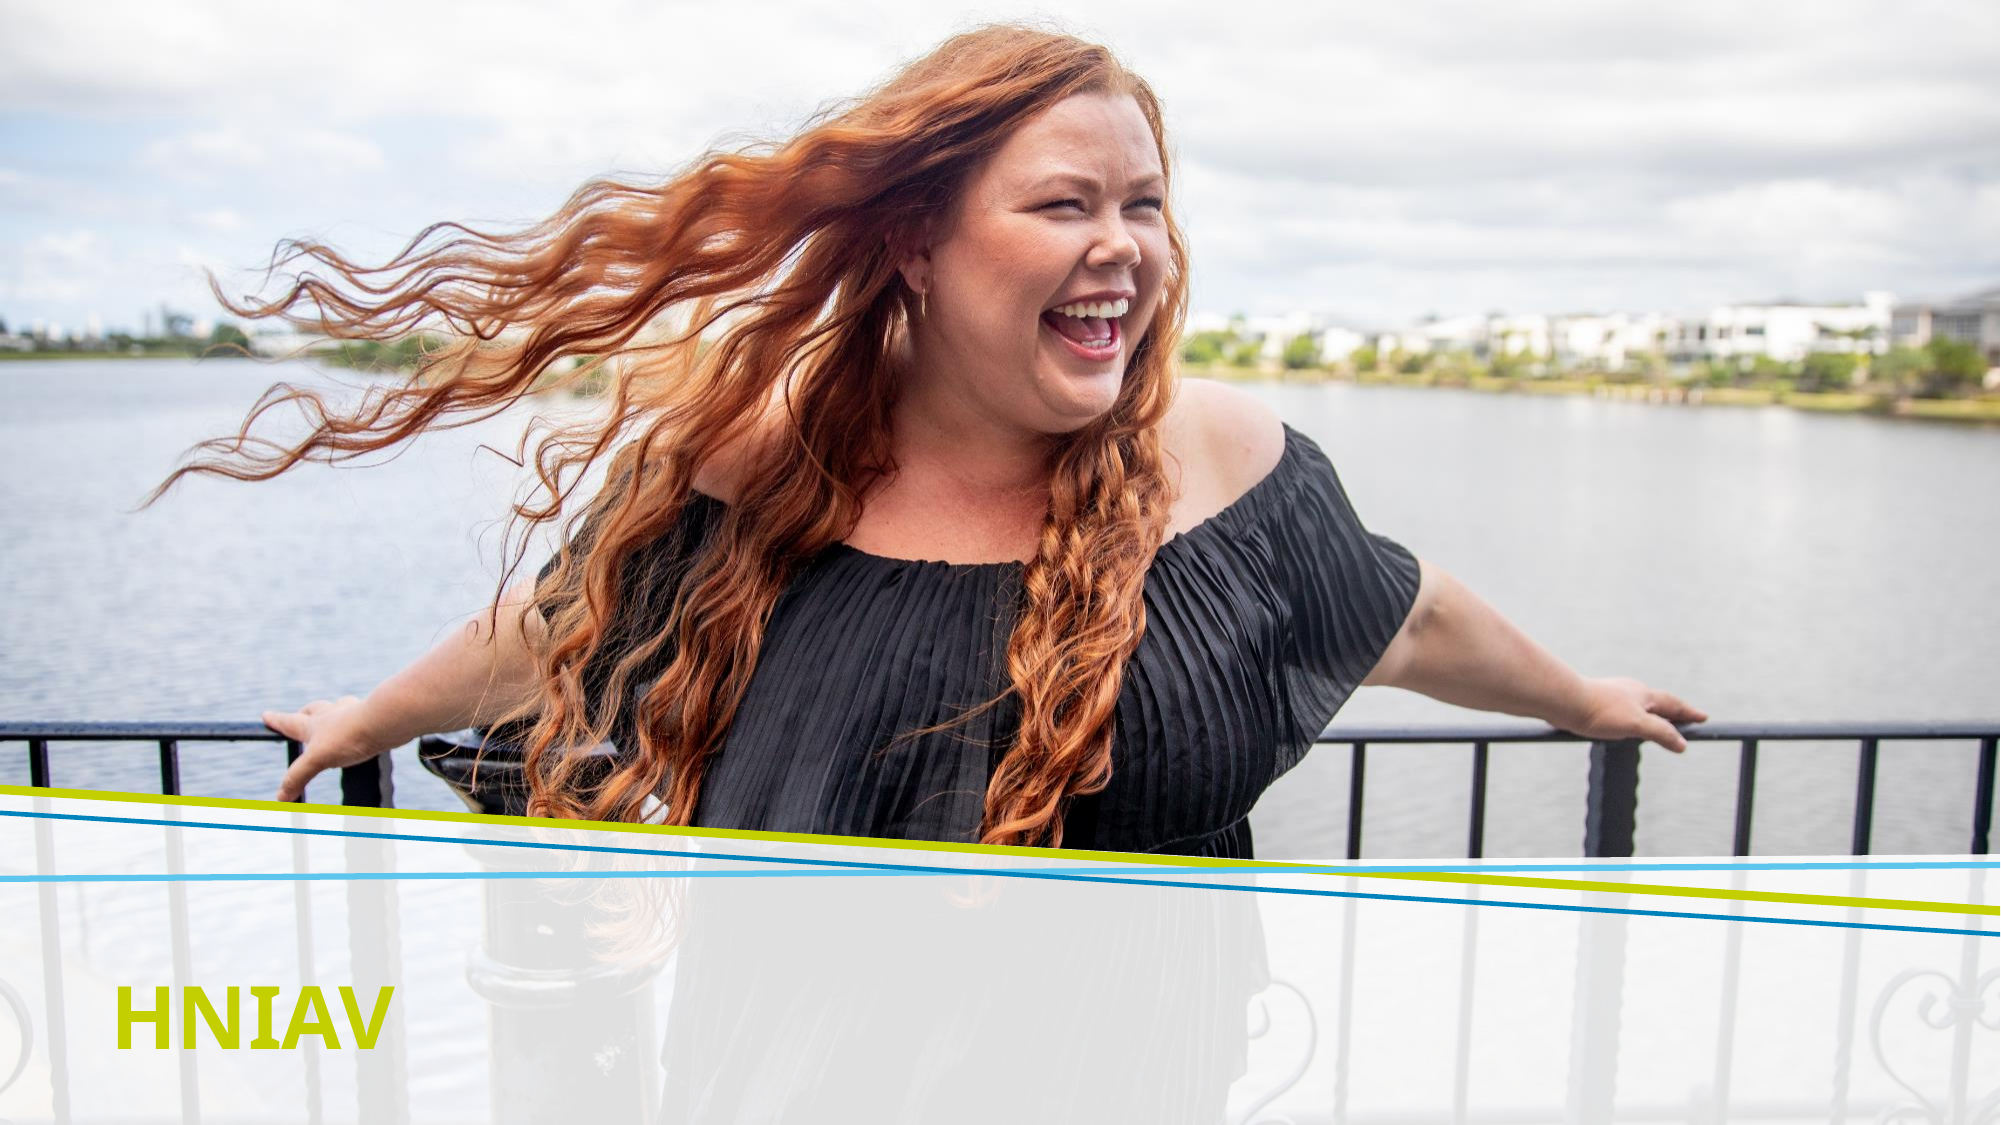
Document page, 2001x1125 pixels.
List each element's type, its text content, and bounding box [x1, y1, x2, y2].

picture [0, 0, 2000, 860]
title Hniav [94, 948, 1992, 1076]
